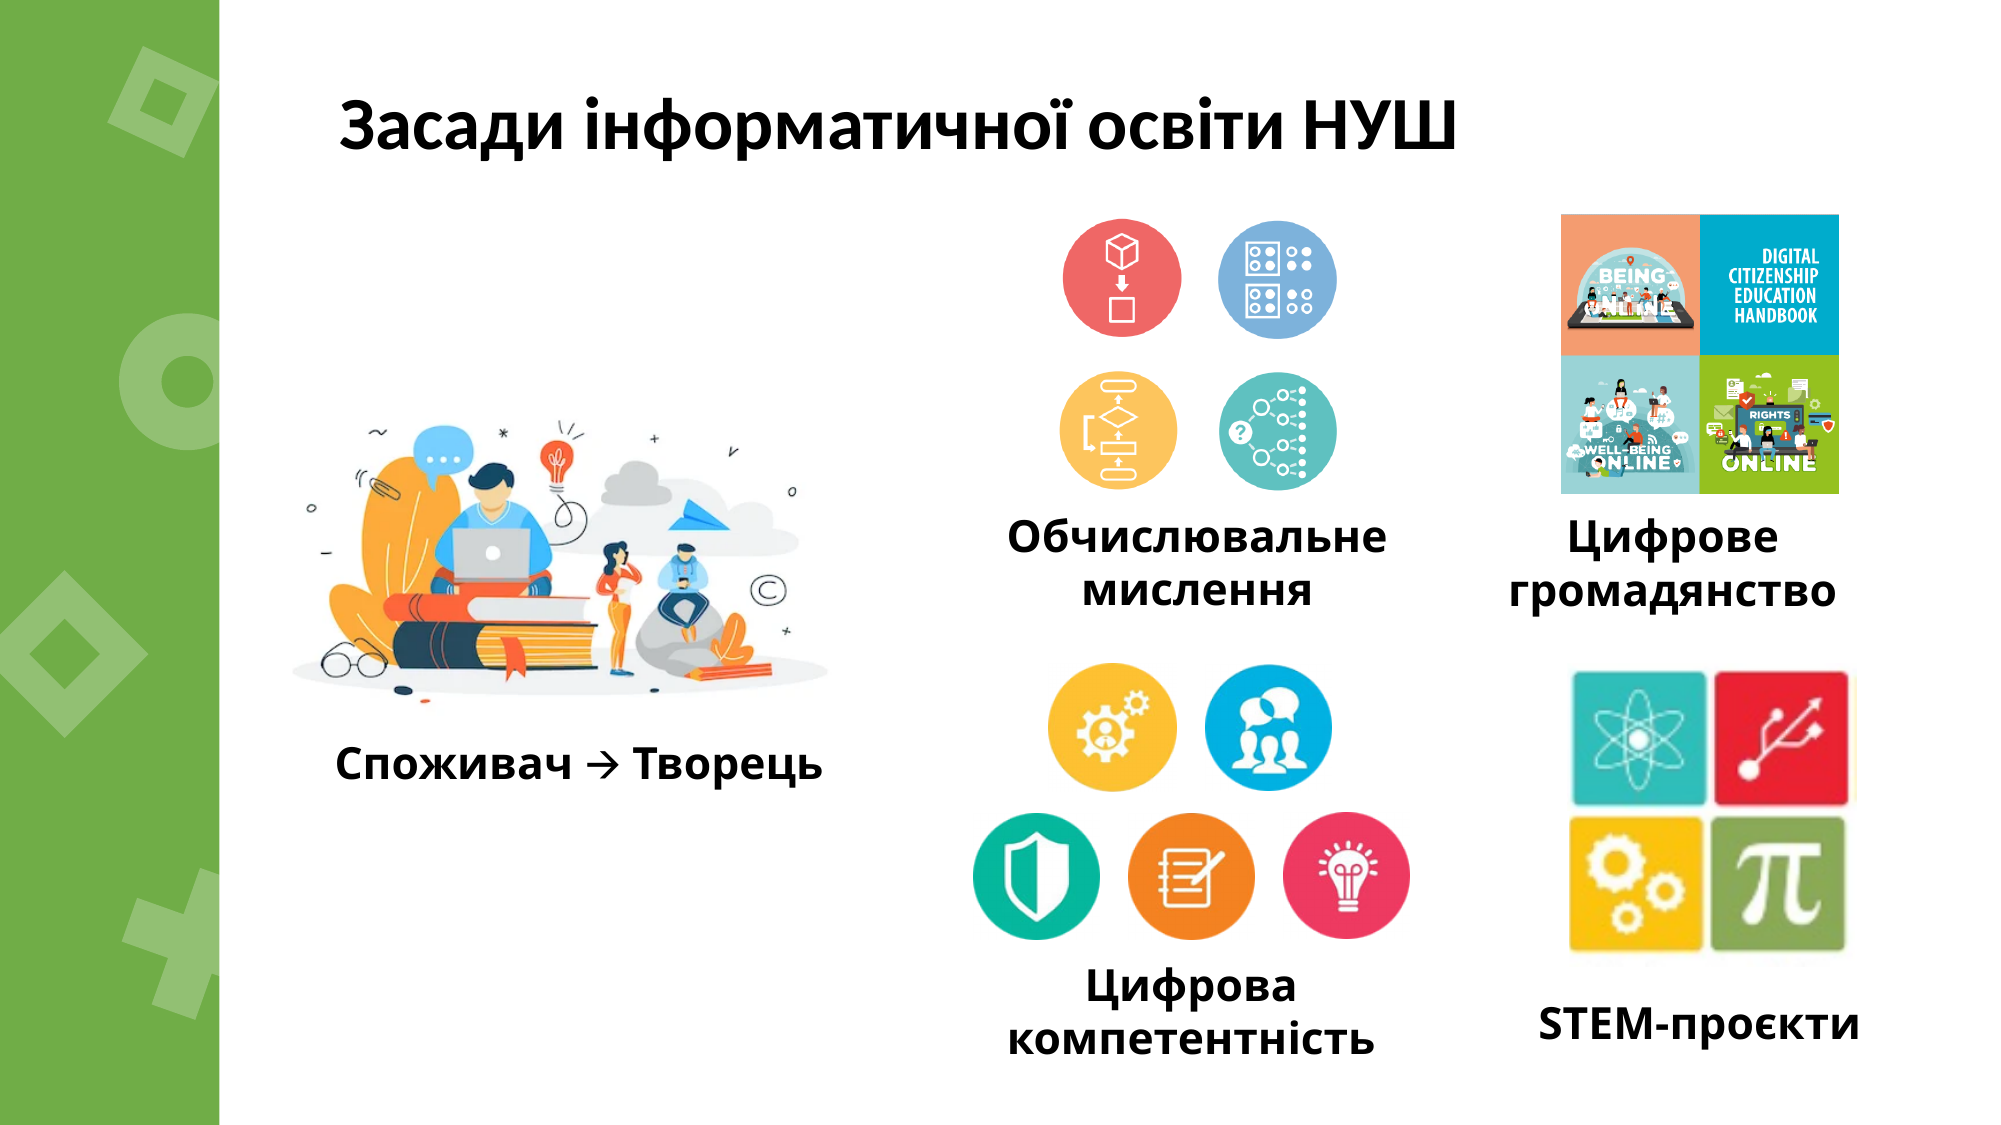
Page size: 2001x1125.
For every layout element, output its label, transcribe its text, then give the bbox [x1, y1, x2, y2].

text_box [1052, 214, 1343, 499]
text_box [0, 0, 330, 1125]
text_box Споживач 🡪 Творець [335, 724, 928, 798]
text_box STEM-проєкти [1482, 984, 1918, 1058]
title Засади інформатичної освіти НУШ [335, 37, 1962, 225]
picture [1560, 214, 1840, 494]
text_box Обчислювальне мислення [979, 497, 1416, 625]
text_box Цифрова компетентність [927, 946, 1456, 1074]
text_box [973, 662, 1410, 940]
text_box Цифрове громадянство [1455, 498, 1891, 626]
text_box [1566, 662, 1858, 968]
picture [282, 397, 834, 717]
